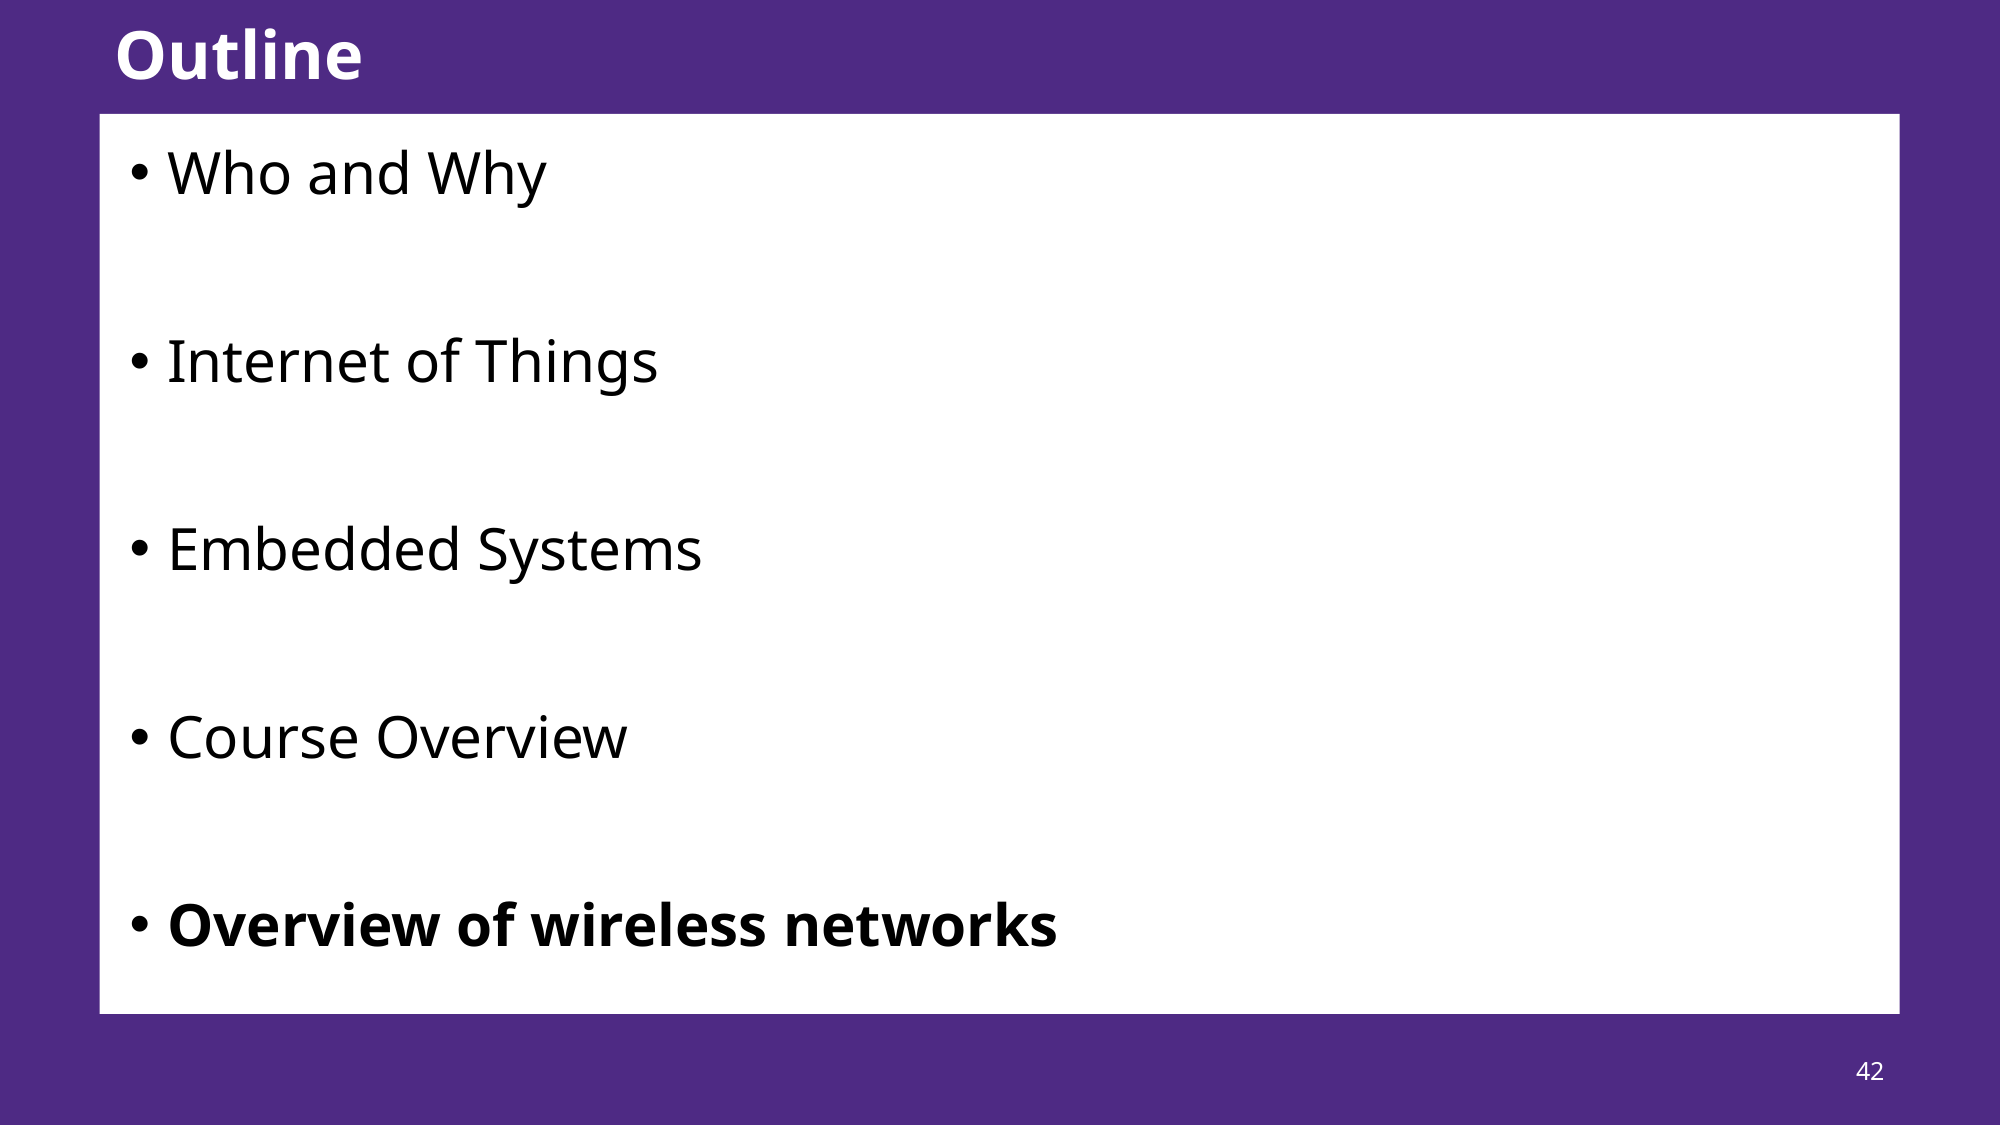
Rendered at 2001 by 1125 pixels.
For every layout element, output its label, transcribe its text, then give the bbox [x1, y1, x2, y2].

slide_number 42 [1749, 1042, 1900, 1103]
title Outline [99, 1, 1900, 114]
list Who and Why Internet of Things Embedded Systems Course Overview Overview of wireless networks [99, 114, 1900, 1014]
